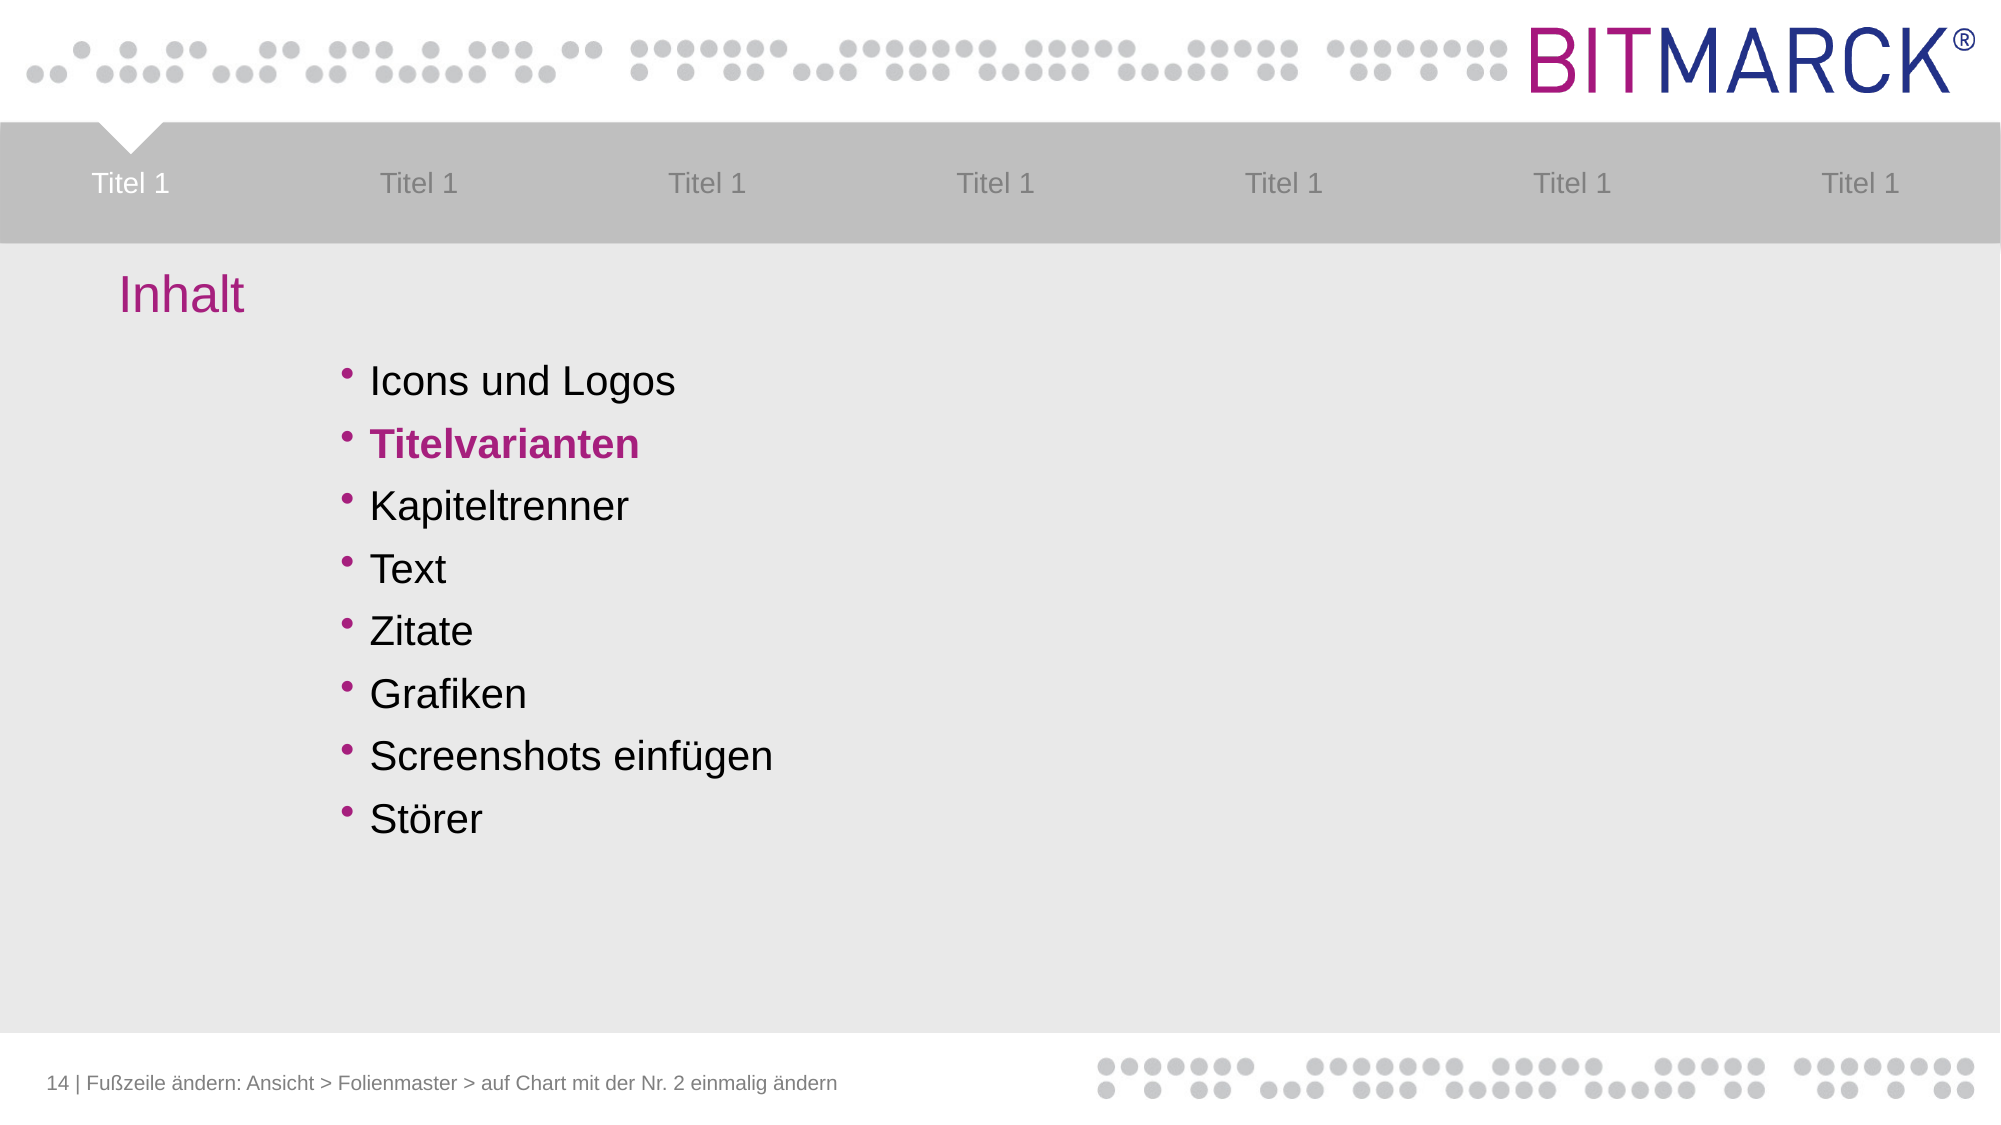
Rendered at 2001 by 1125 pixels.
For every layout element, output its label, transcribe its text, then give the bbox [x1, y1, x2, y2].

picture [25, 22, 1508, 101]
picture [1531, 27, 1975, 93]
picture [1080, 1040, 1975, 1100]
title Inhalt [118, 259, 1882, 323]
list Icons und Logos Titelvarianten Kapiteltrenner Text Zitate Grafiken Screenshots einfügen Störer [340, 353, 1664, 992]
